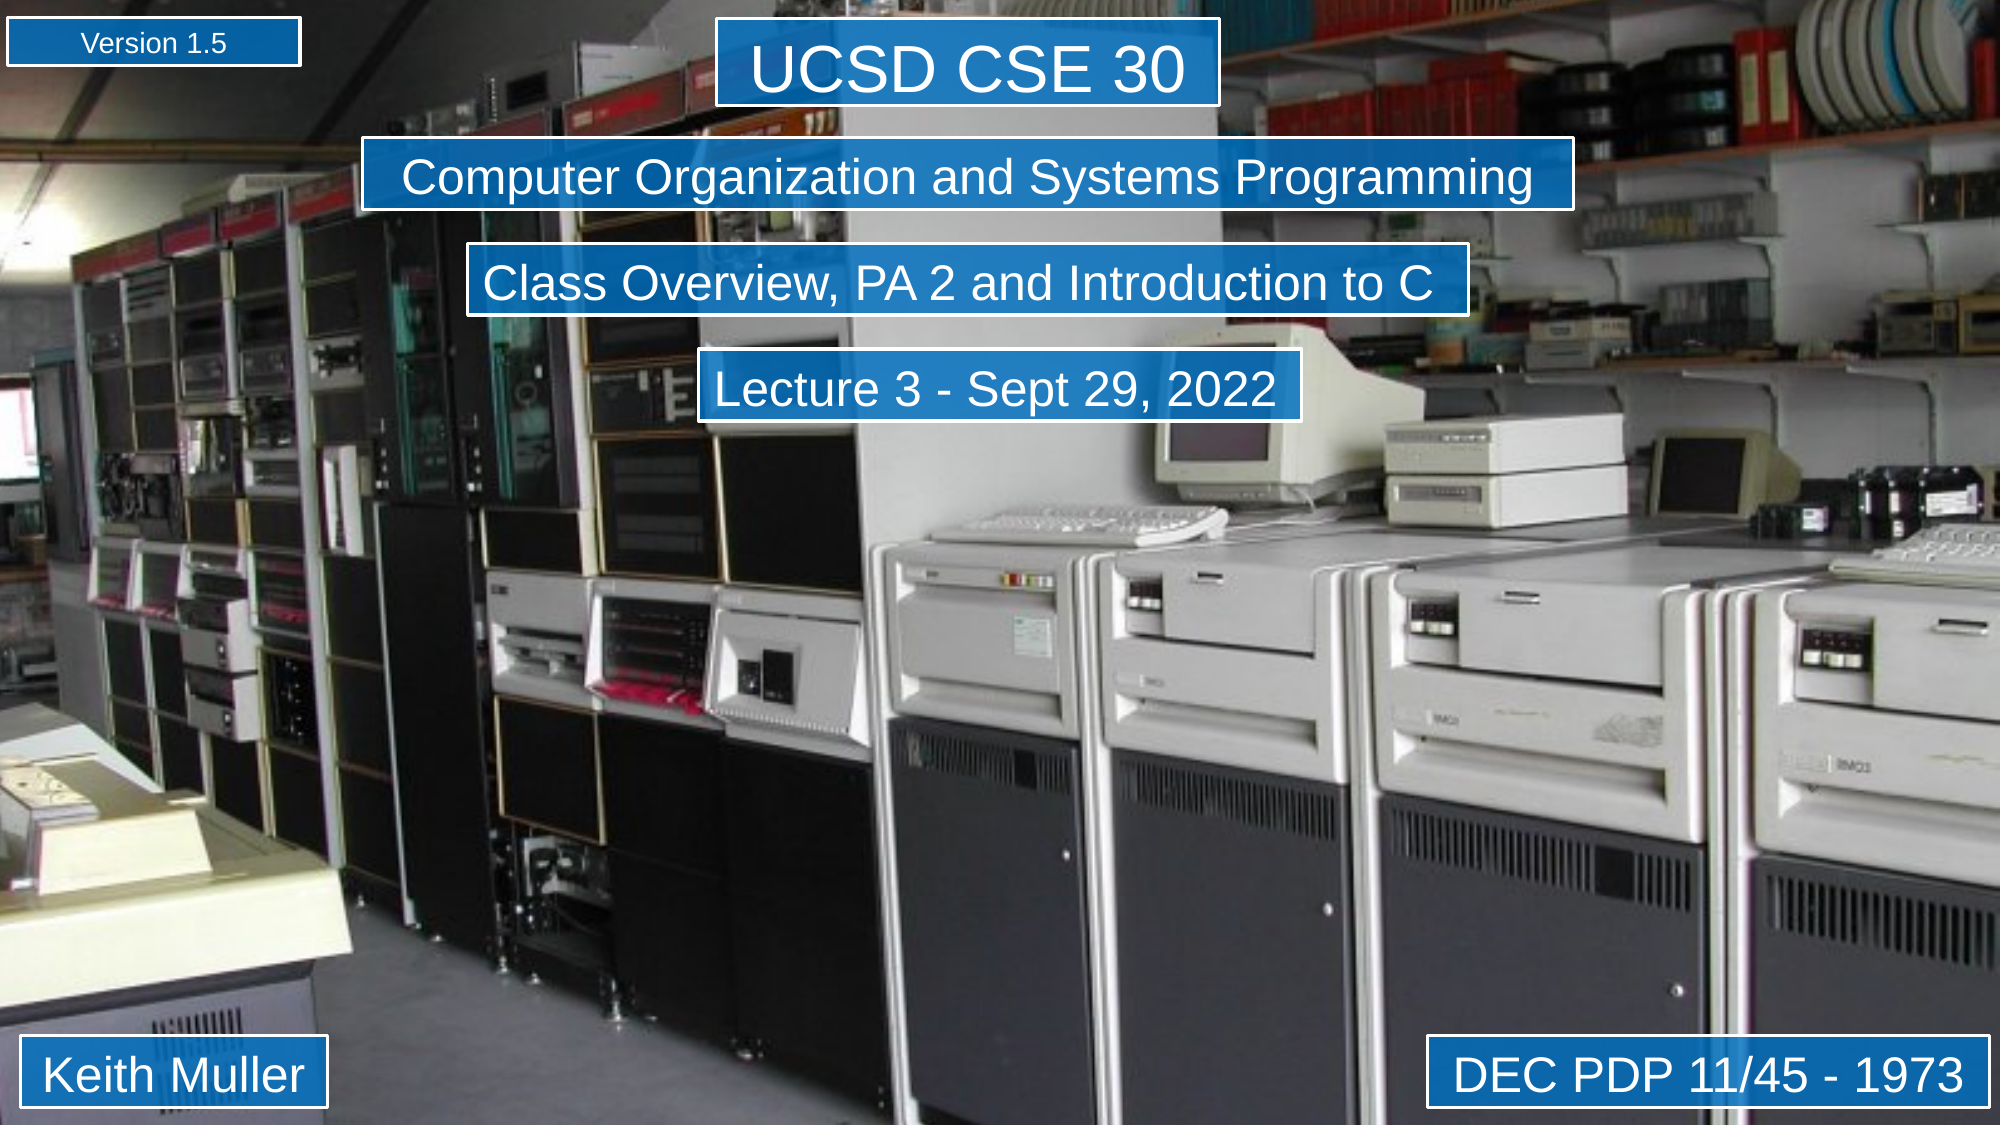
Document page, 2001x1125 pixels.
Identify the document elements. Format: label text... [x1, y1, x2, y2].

text_box DEC PDP 11/45 - 1973 [1427, 1035, 1990, 1108]
text_box UCSD CSE 30 [716, 18, 1220, 106]
text_box Class Overview, PA 2 and Introduction to C [467, 243, 1469, 316]
picture [0, 0, 2000, 1125]
text_box Computer Organization and Systems Programming [362, 137, 1574, 210]
text_box Version 1.5 [7, 17, 300, 66]
text_box Lecture 3 - Sept 29, 2022 [698, 348, 1302, 421]
text_box Keith Muller [20, 1035, 328, 1108]
